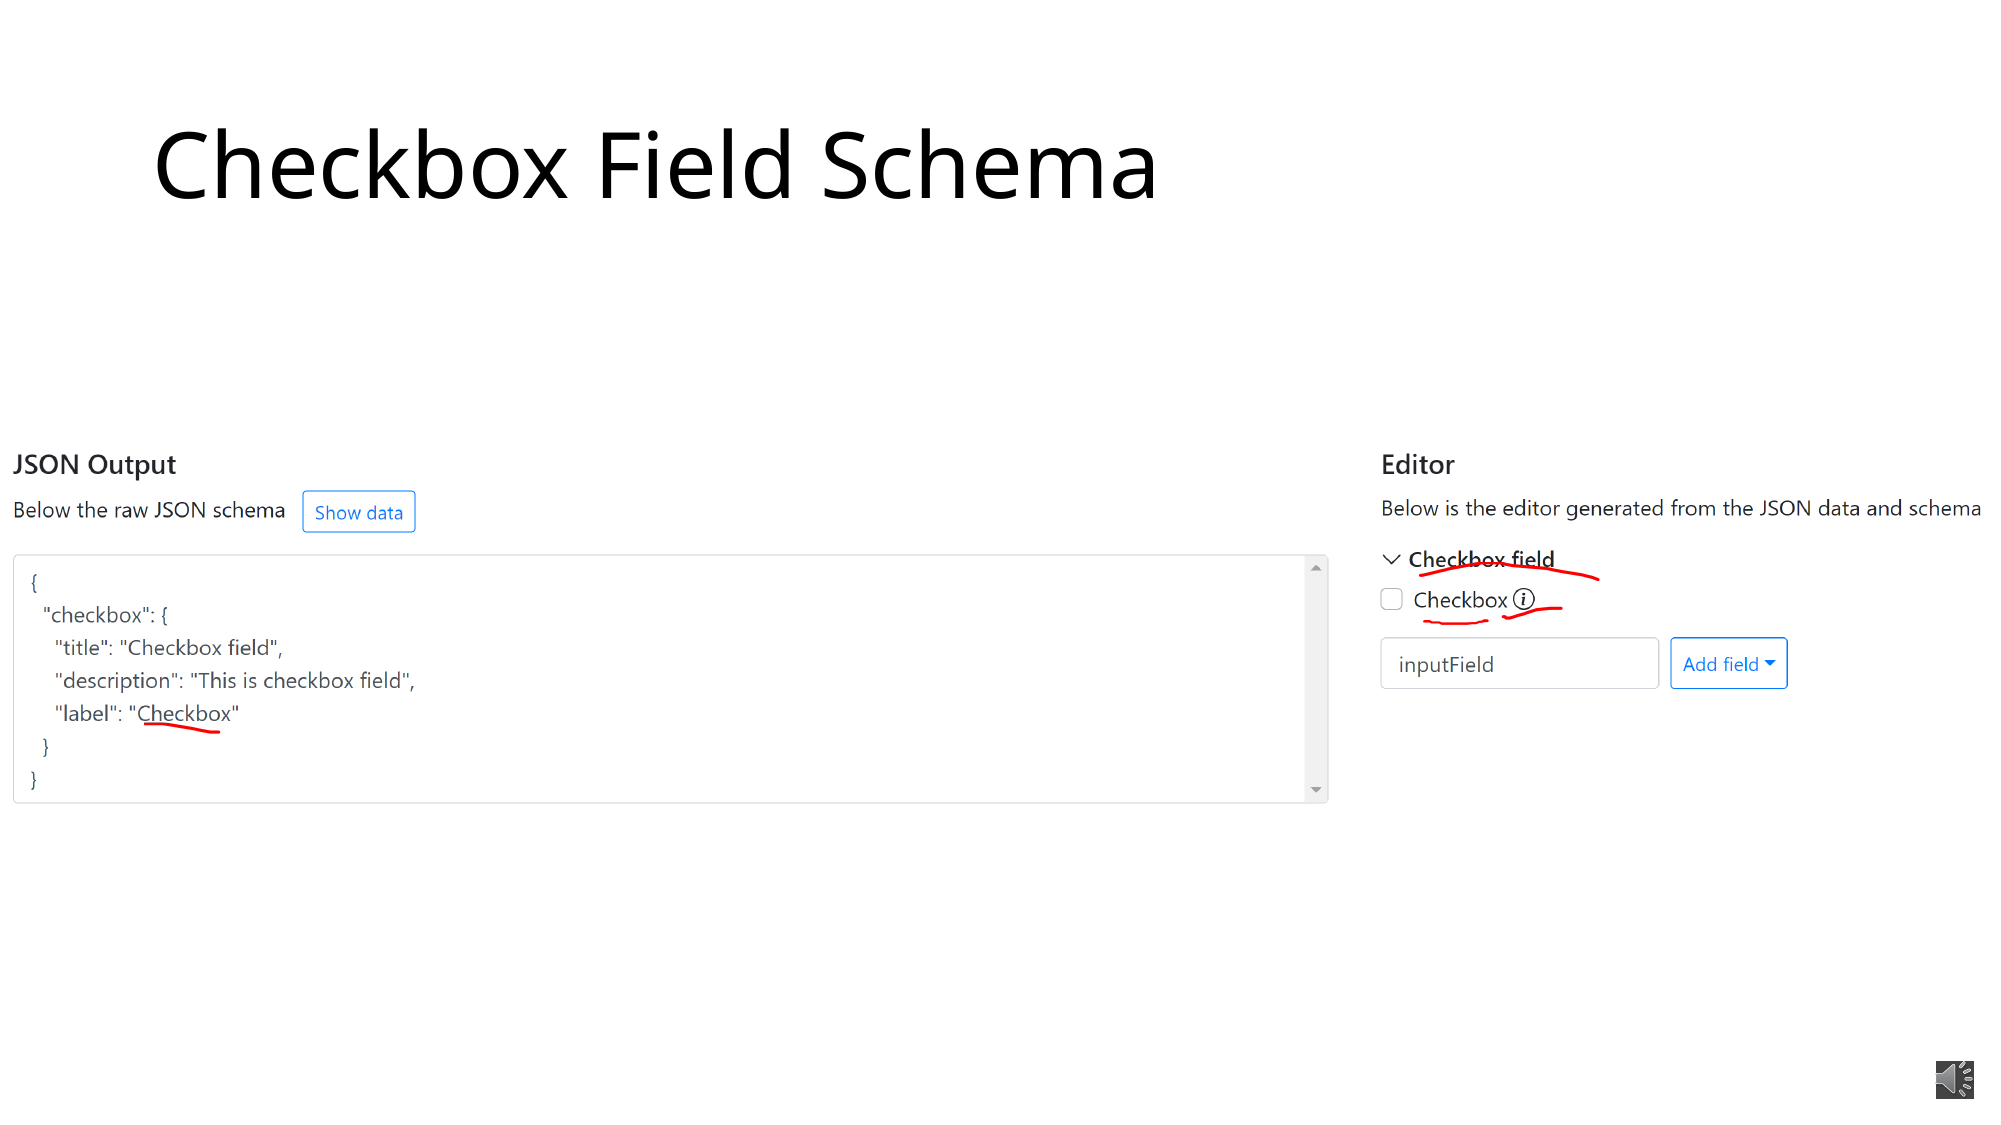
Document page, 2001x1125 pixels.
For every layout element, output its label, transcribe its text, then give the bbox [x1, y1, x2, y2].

title Checkbox Field Schema [137, 59, 1863, 278]
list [7, 447, 1999, 817]
picture [1934, 1059, 1975, 1100]
